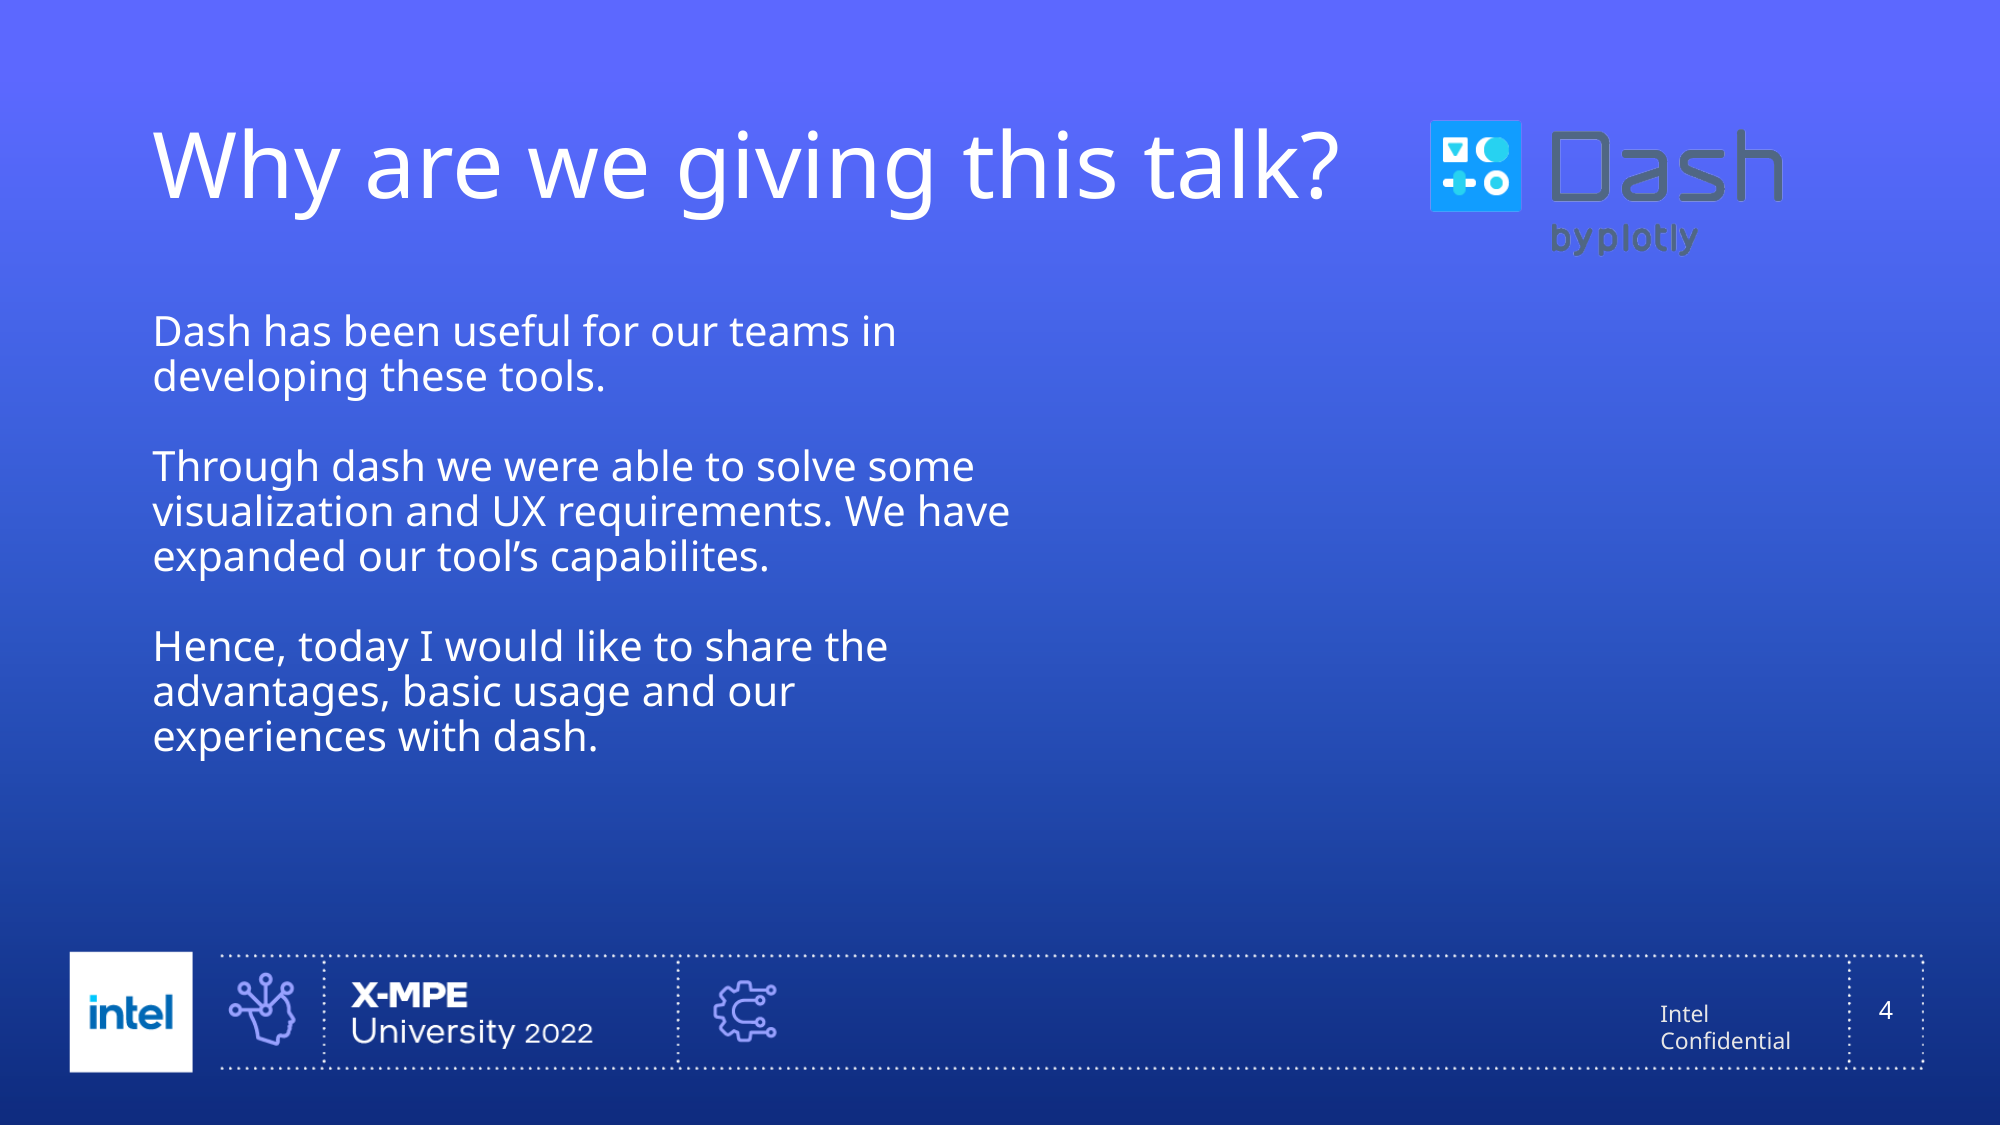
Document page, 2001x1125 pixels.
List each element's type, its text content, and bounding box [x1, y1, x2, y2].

title Why are we giving this talk? [137, 59, 1863, 278]
picture [0, 0, 2000, 1125]
text_box Dash has been useful for our teams in developing these tools. Through dash we were able to solve some visualization and UX requirements. We have expanded our tool’s capabilites. Hence, today I would like to share the advantages, basic usage and our experiences with dash. [137, 185, 1033, 886]
